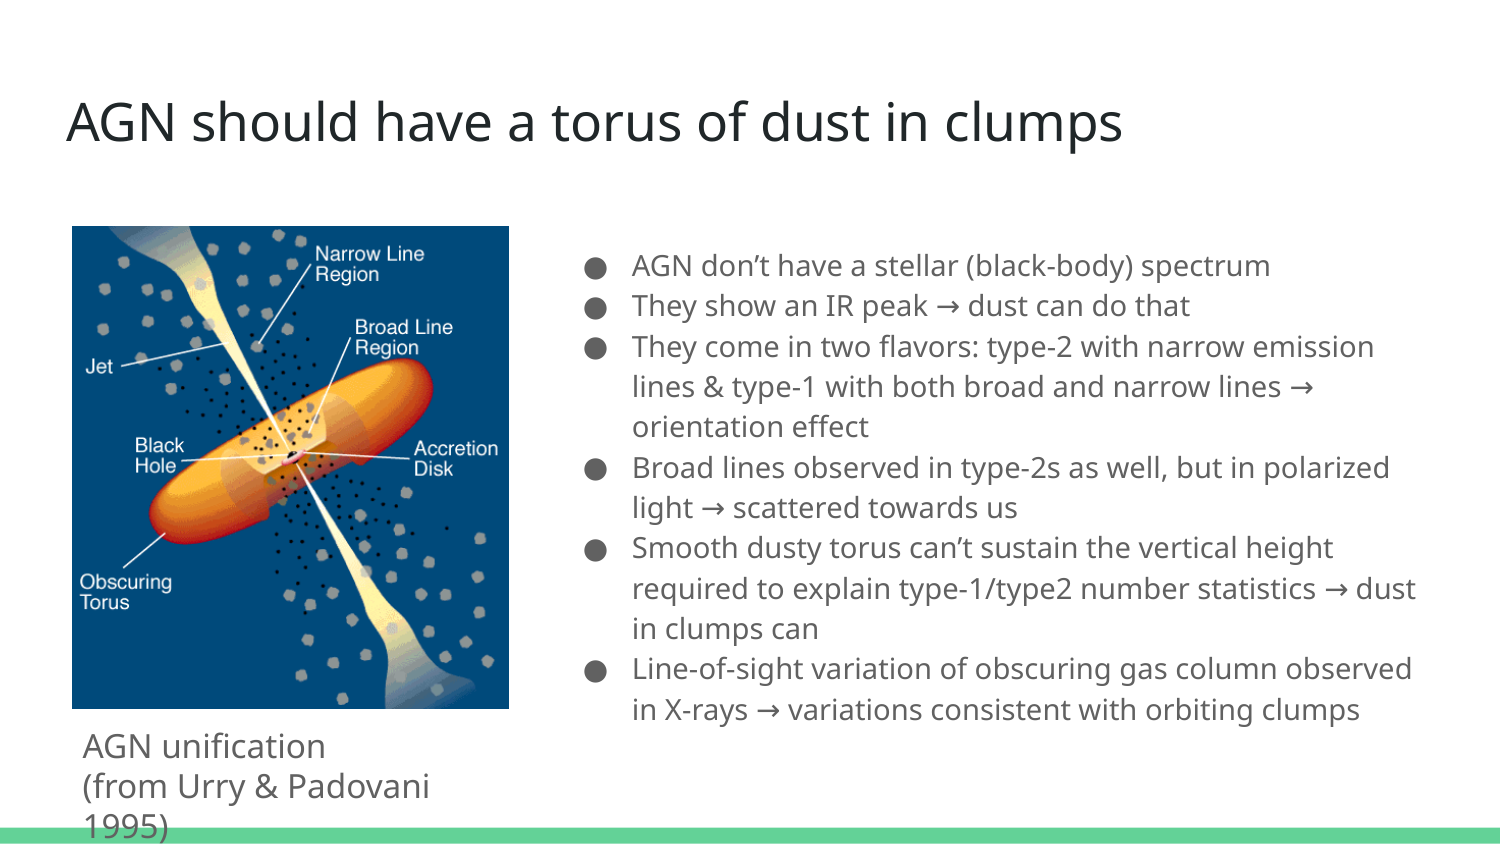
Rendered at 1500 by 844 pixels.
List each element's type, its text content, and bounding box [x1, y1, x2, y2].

list AGN don’t have a stellar (black-body) spectrum They show an IR peak → dust can do that They come in two flavors: type-2 with narrow emission lines & type-1 with both broad and narrow lines → orientation effect Broad lines observed in type-2s as well, but in polarized light → scattered towards us Smooth dusty torus can’t sustain the vertical height required to explain type-1/type2 number statistics → dust in clumps can Line-of-sight variation of obscuring gas column observed in X-rays → variations consistent with orbiting clumps [548, 227, 1449, 750]
picture [72, 226, 509, 710]
text_box AGN unification (from Urry & Padovani 1995) [67, 712, 509, 805]
title AGN should have a torus of dust in clumps [51, 72, 1449, 167]
